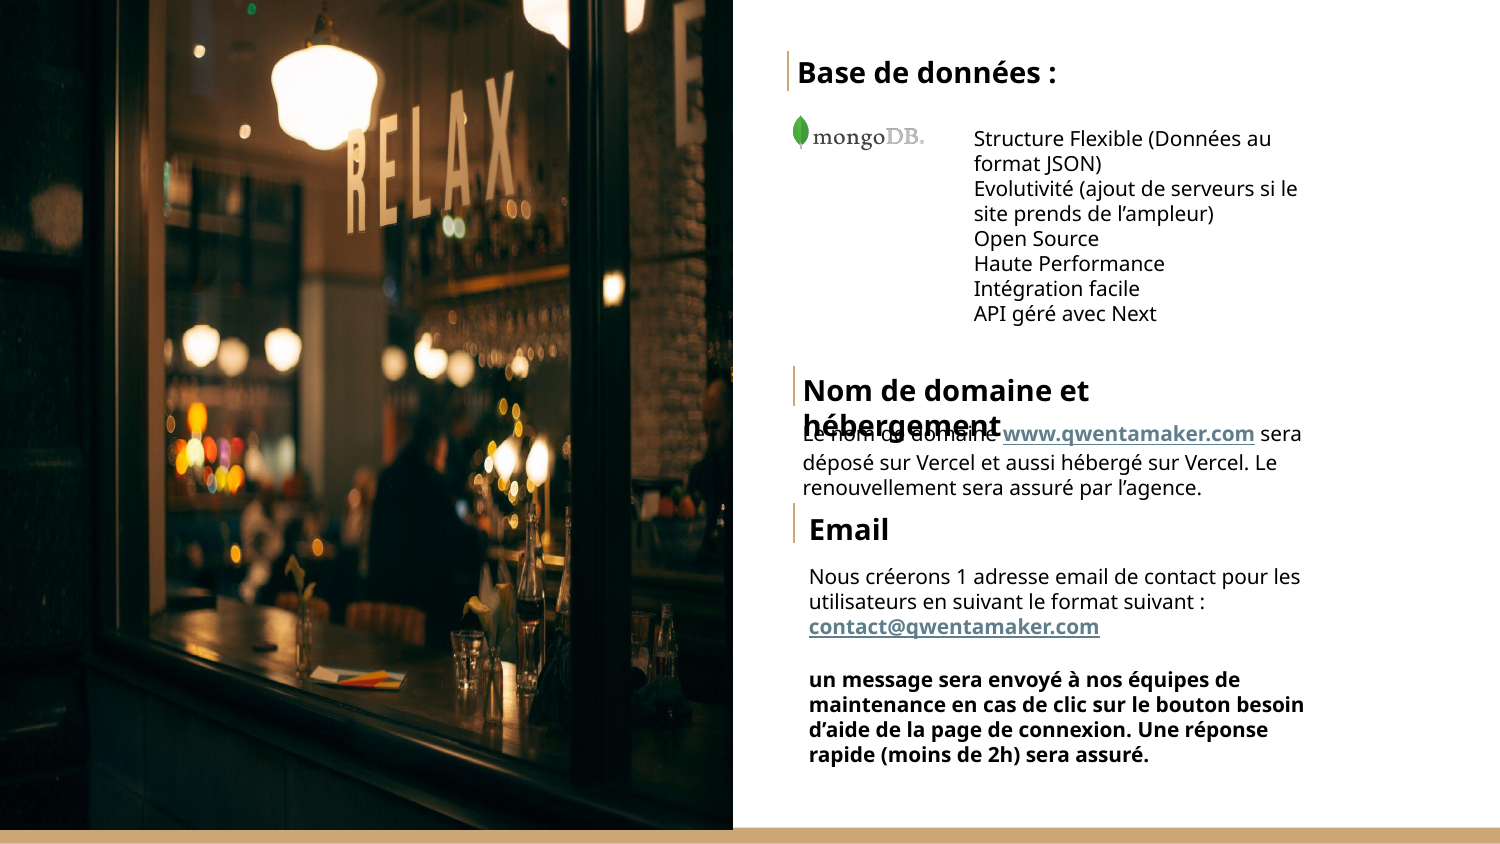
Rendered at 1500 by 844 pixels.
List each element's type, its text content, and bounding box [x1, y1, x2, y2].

text_box Nous créerons 1 adresse email de contact pour les utilisateurs en suivant le format suivant : contact@qwentamaker.com un message sera envoyé à nos équipes de maintenance en cas de clic sur le bouton besoin d’aide de la page de connexion. Une réponse rapide (moins de 2h) sera assuré. [793, 548, 1336, 630]
text_box Email [793, 496, 1318, 548]
text_box Le nom de domaine www.qwentamaker.com sera déposé sur Vercel et aussi hébergé sur Vercel. Le renouvellement sera assuré par l’agence. [787, 406, 1330, 487]
picture [793, 90, 924, 173]
picture [0, 0, 734, 830]
text_box Base de données : [782, 39, 1306, 112]
text_box Structure Flexible (Données au format JSON) Evolutivité (ajout de serveurs si le site prends de l’ampleur) Open Source Haute Performance Intégration facile API géré avec Next [958, 110, 1333, 281]
text_box Nom de domaine et hébergement [787, 356, 1312, 406]
